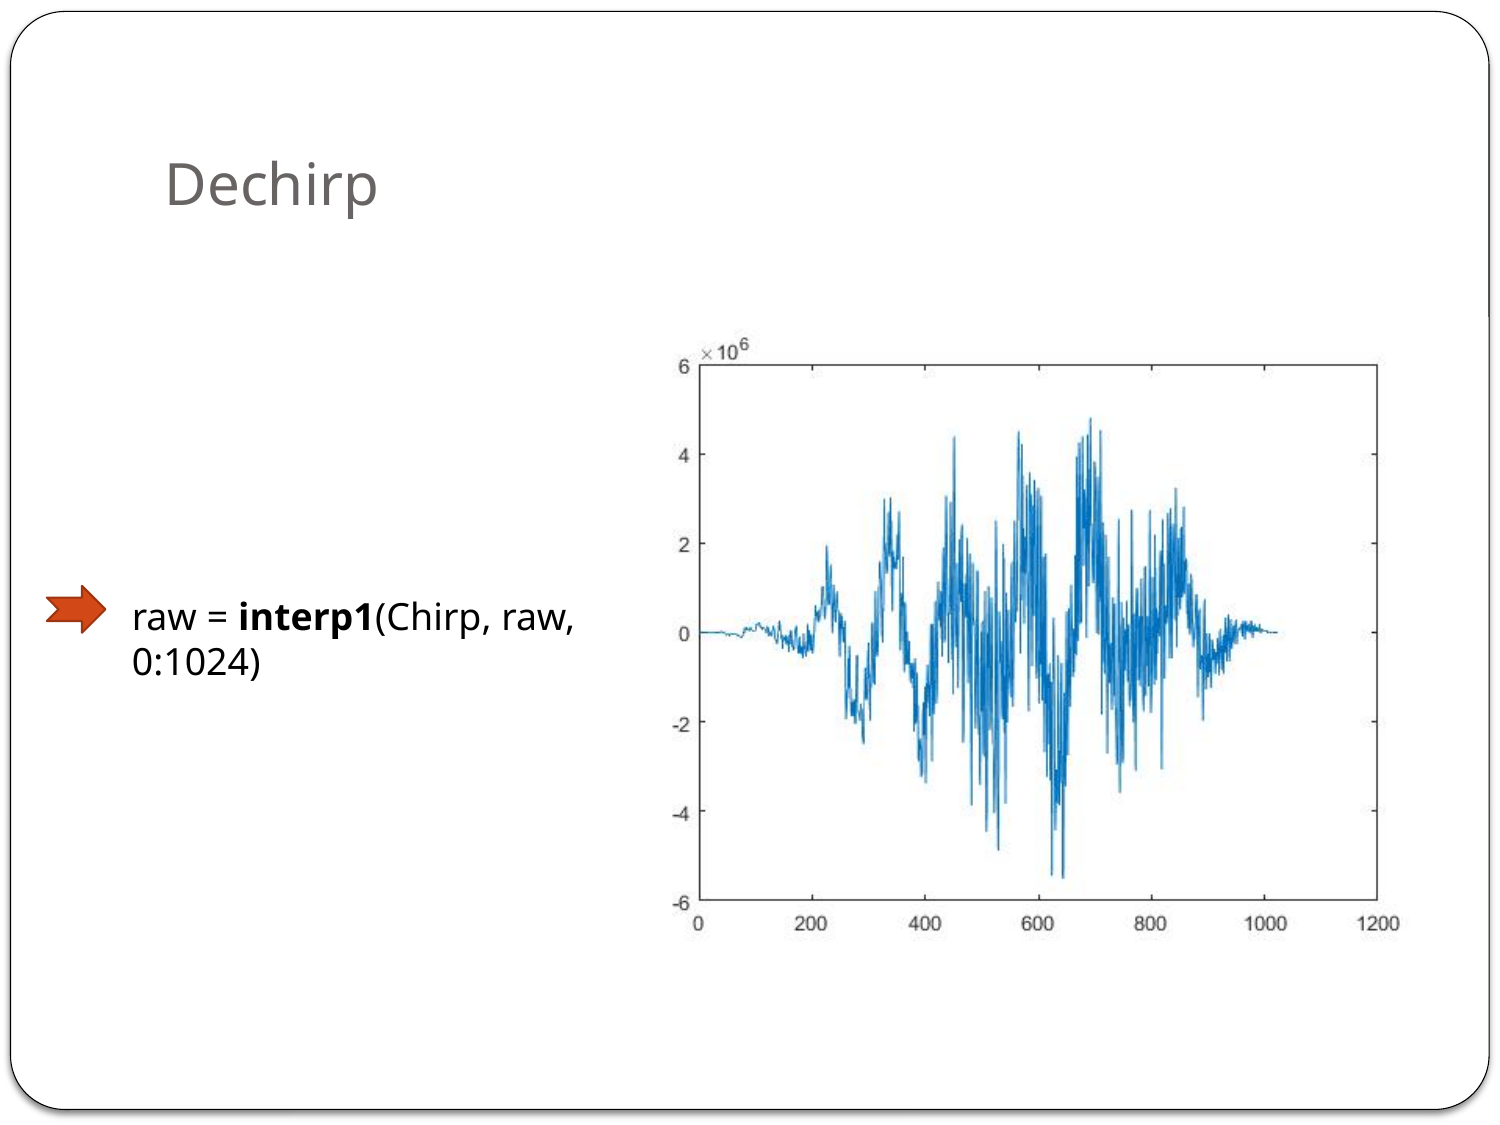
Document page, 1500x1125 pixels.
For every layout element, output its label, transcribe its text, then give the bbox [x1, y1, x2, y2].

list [585, 316, 1462, 973]
text_box raw = interp1(Chirp, raw, 0:1024) [117, 585, 579, 691]
title Dechirp [150, 45, 1425, 233]
text_box [45, 584, 107, 634]
